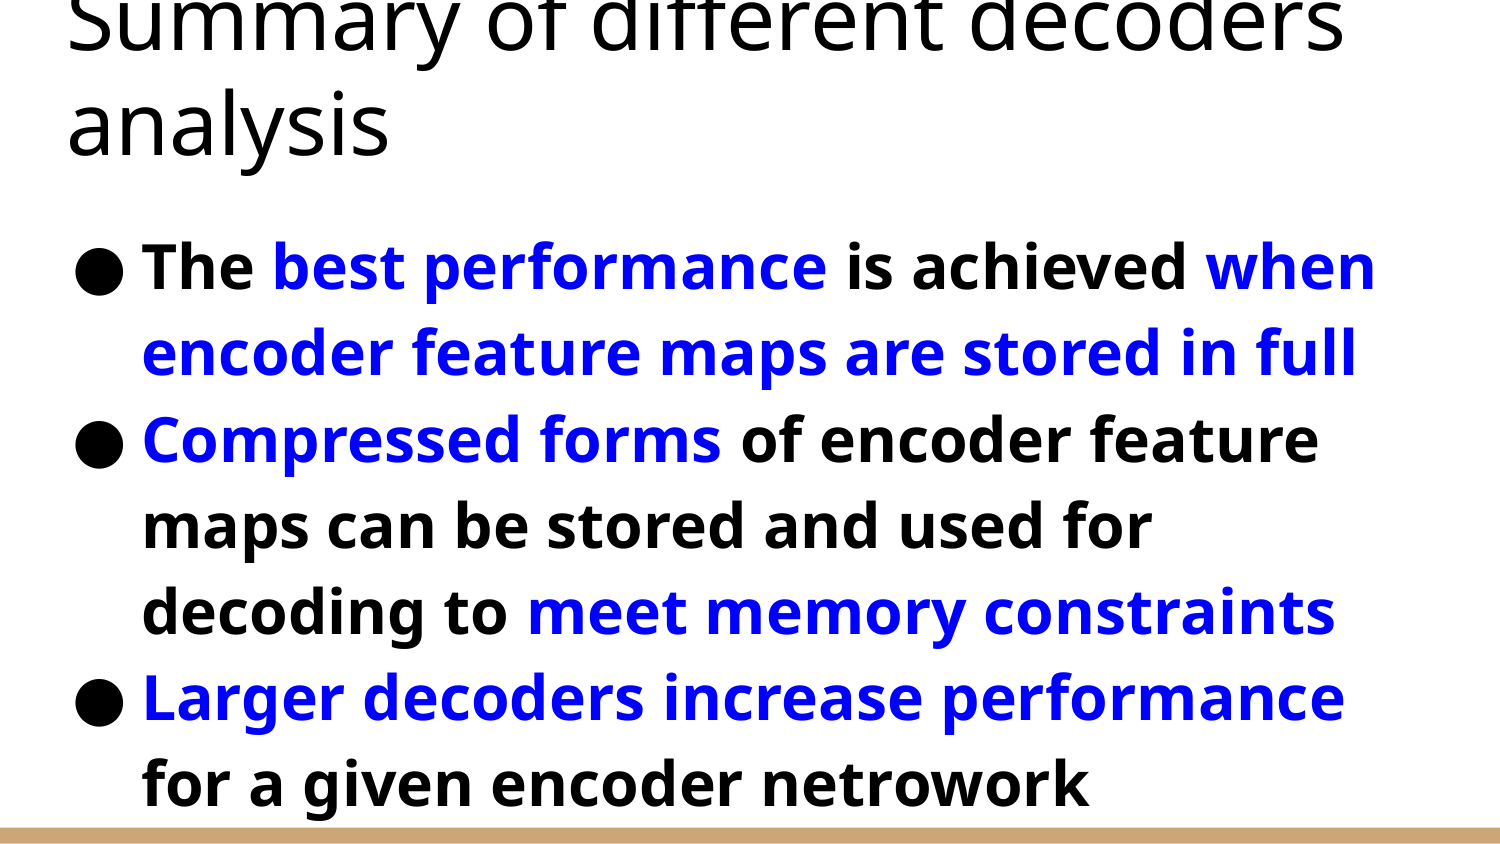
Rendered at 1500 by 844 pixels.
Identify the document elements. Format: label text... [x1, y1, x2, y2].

list The best performance is achieved when encoder feature maps are stored in full Compressed forms of encoder feature maps can be stored and used for decoding to meet memory constraints Larger decoders increase performance for a given encoder netrowork [51, 200, 1449, 752]
title Summary of different decoders analysis [51, 51, 1449, 189]
